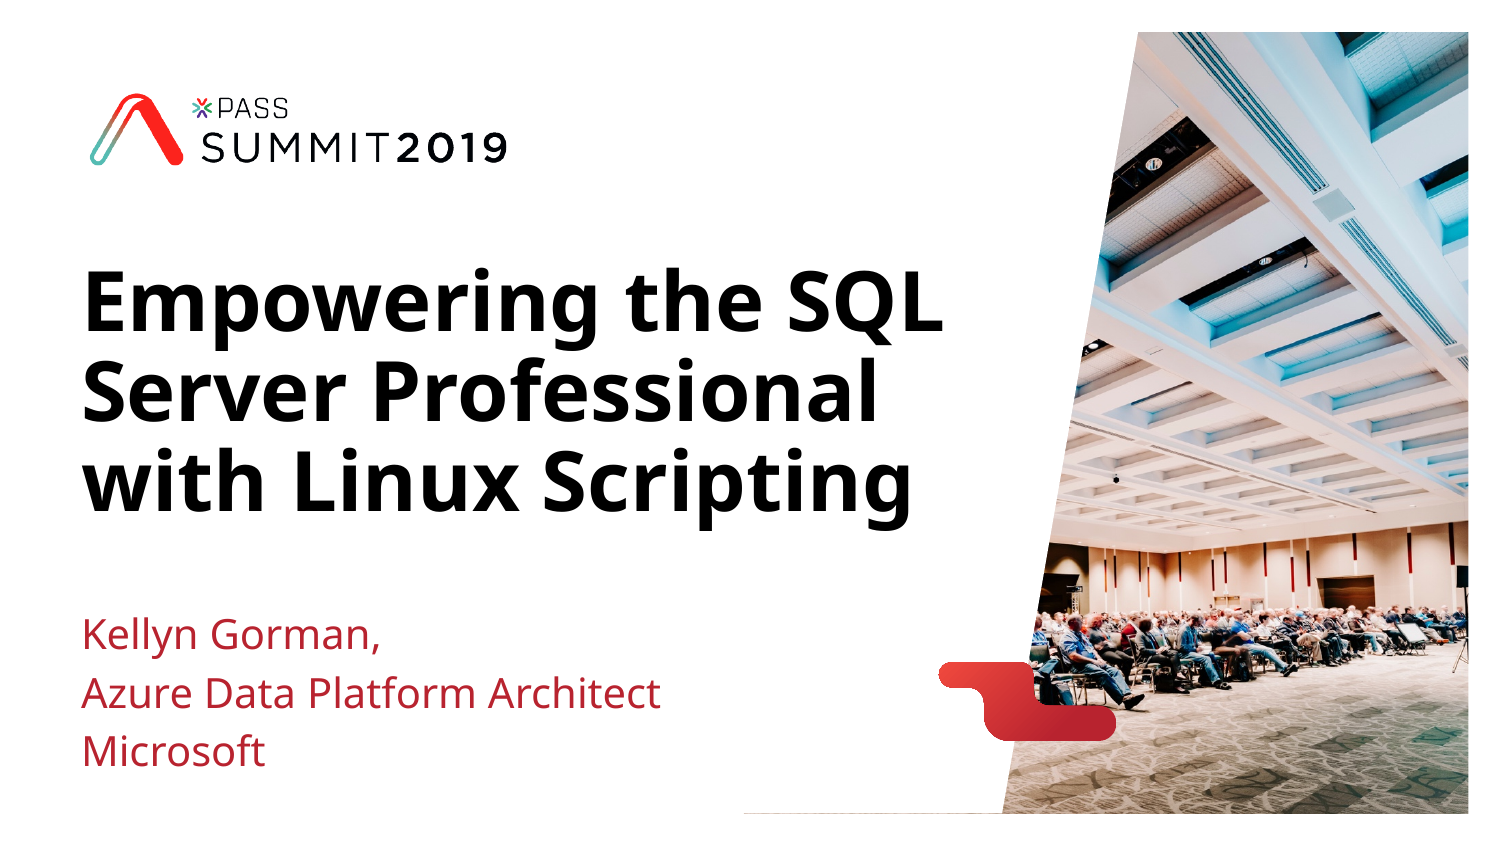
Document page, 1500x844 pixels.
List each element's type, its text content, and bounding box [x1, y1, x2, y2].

list Kellyn Gorman, Azure Data Platform Architect Microsoft [66, 718, 946, 783]
picture [1003, 32, 1469, 814]
picture [44, 66, 552, 197]
title Empowering the SQL Server Professional with Linux Scripting [66, 436, 985, 537]
